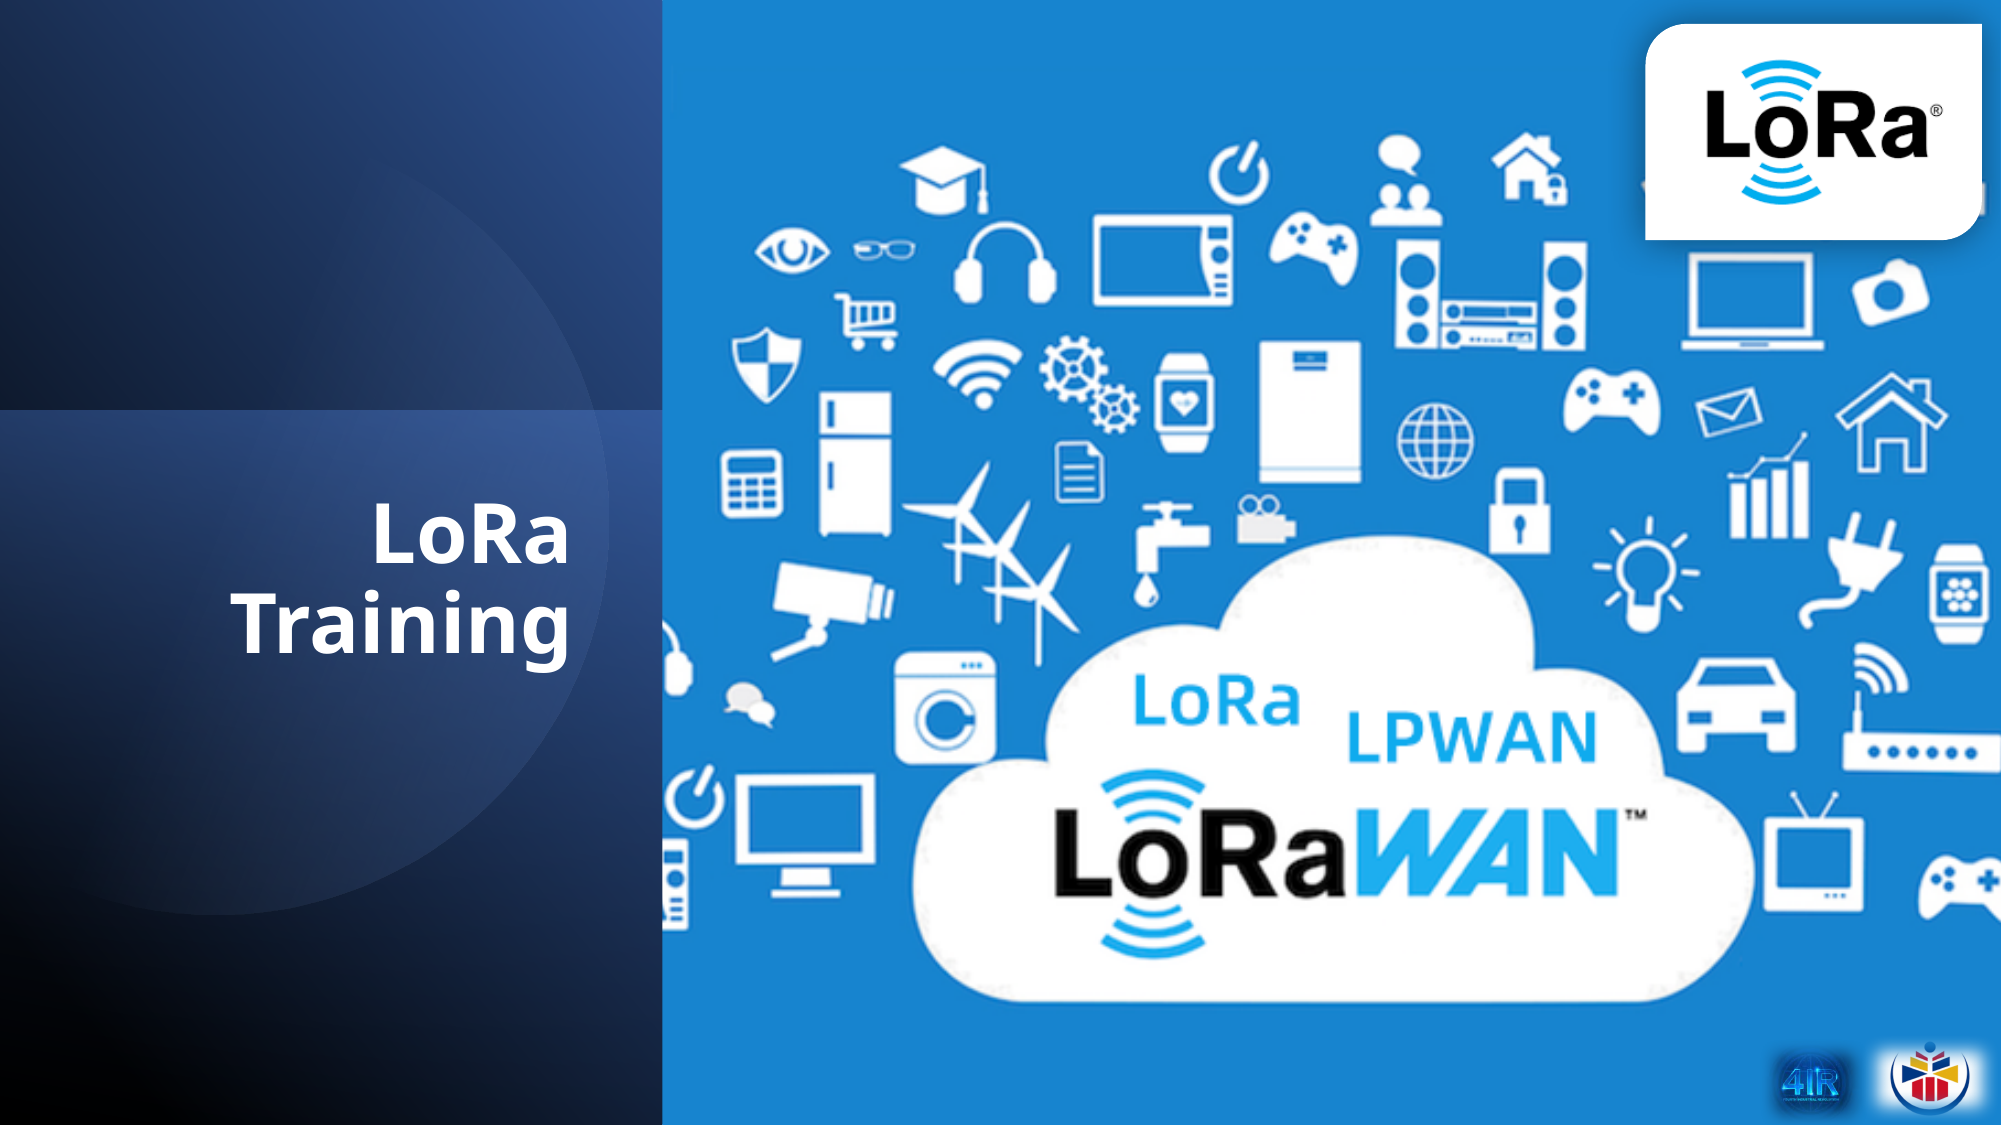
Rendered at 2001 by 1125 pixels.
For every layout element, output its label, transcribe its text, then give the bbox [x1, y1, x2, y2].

text_box [0, 124, 610, 895]
title LoRa Training [87, 484, 589, 1064]
picture [662, 0, 2001, 1125]
text_box [0, 0, 662, 409]
text_box [0, 409, 662, 1125]
